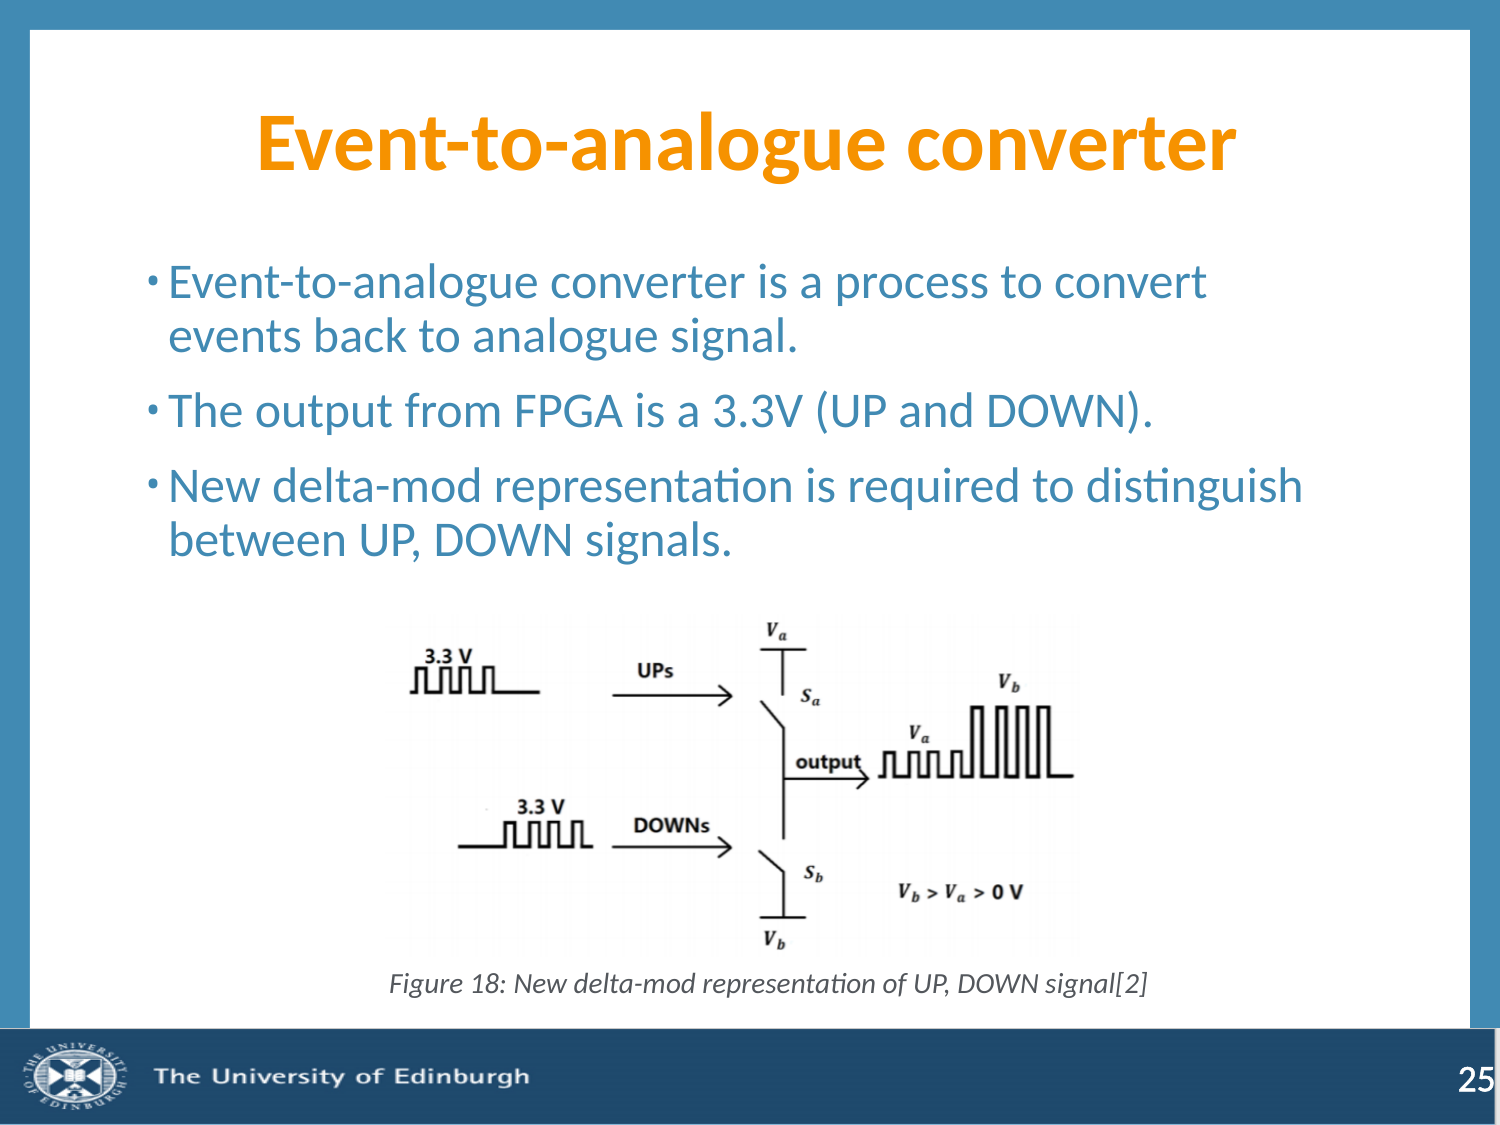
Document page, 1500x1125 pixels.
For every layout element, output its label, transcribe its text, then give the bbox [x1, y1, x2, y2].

picture [383, 614, 1081, 958]
text_box Figure 18: New delta-mod representation of UP, DOWN signal[2] [373, 956, 1164, 1007]
text_box Event-to-analogue converter [140, 32, 1356, 255]
list Event-to-analogue converter is a process to convert events back to analogue signal. The output from FPGA is a 3.3V (UP and DOWN). New delta-mod representation is required to distinguish between UP, DOWN signals. [125, 248, 1340, 911]
picture [0, 1028, 1500, 1125]
